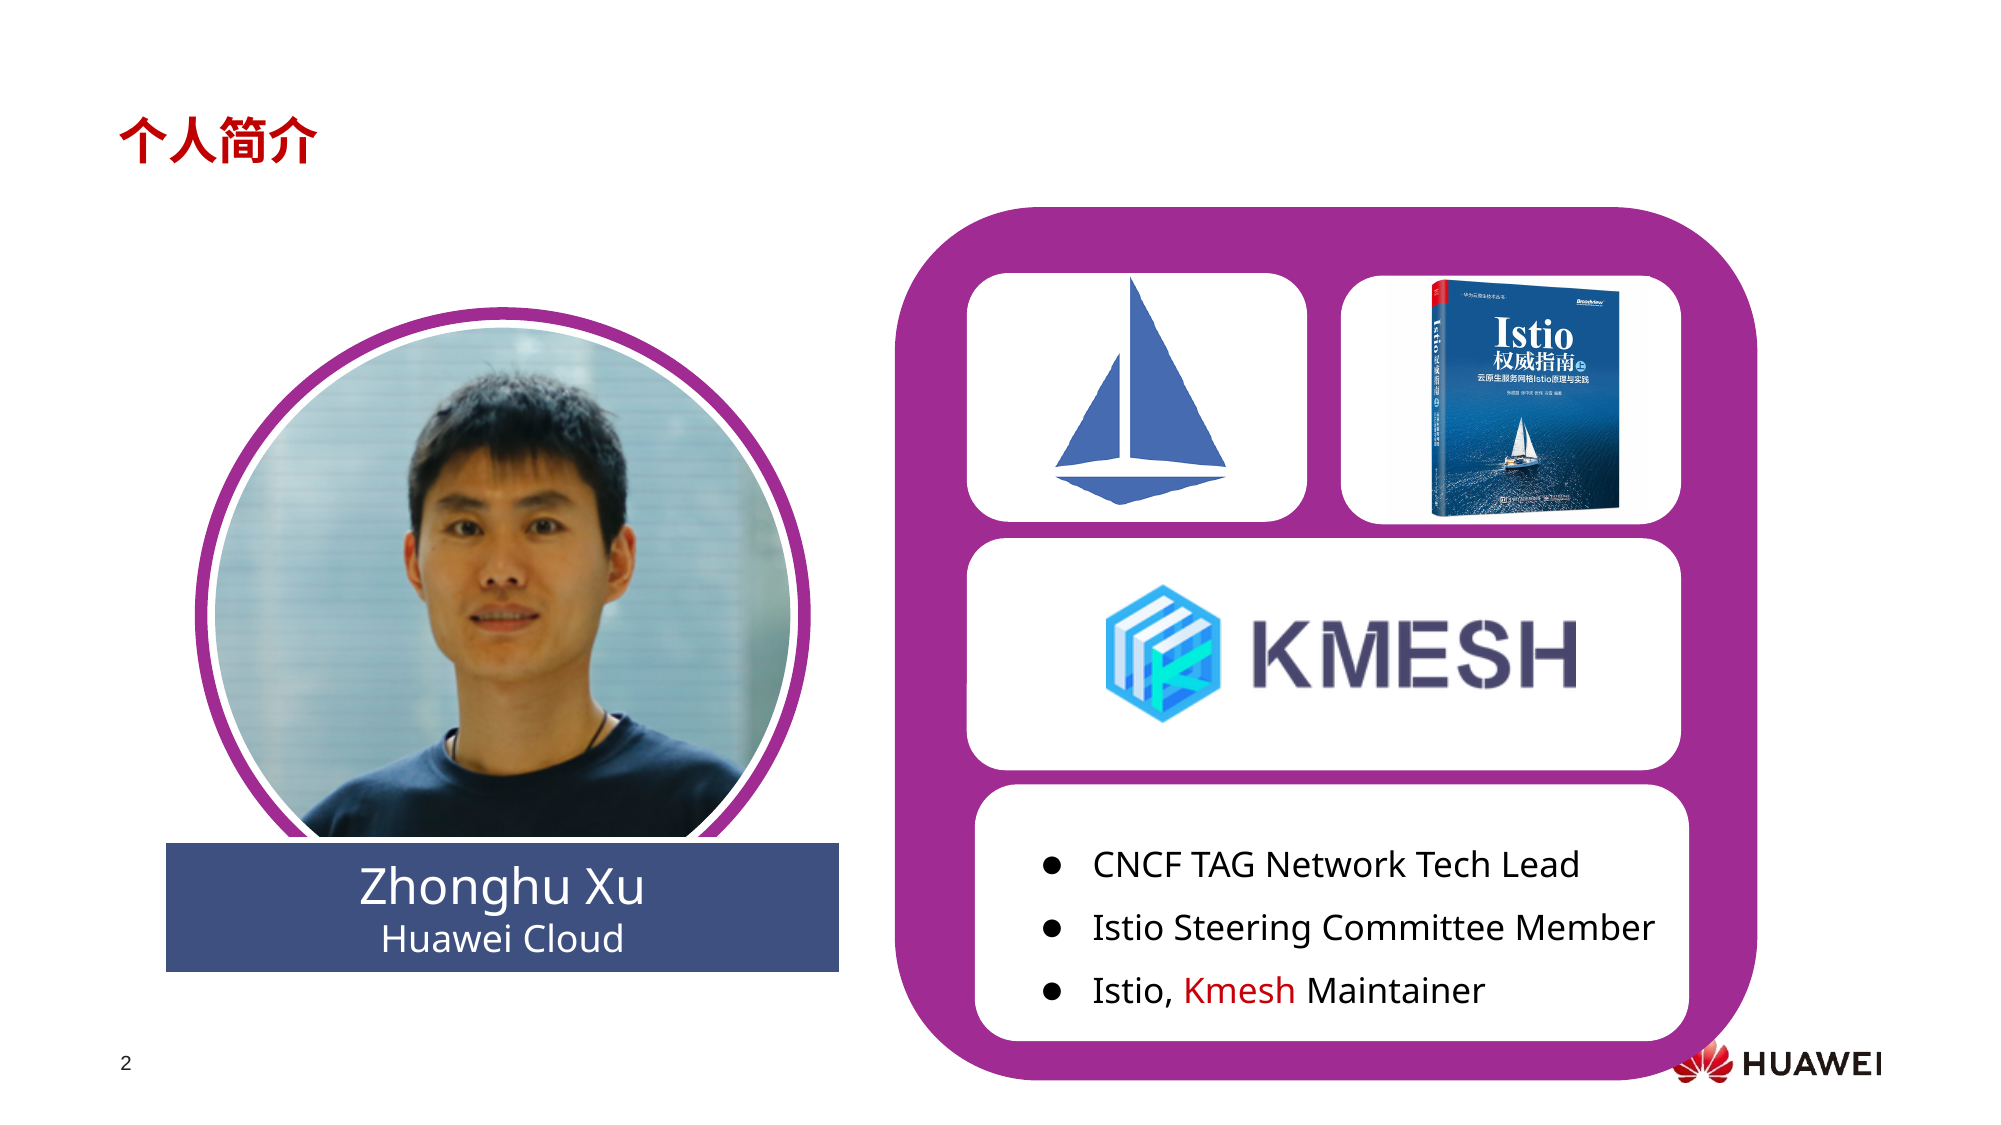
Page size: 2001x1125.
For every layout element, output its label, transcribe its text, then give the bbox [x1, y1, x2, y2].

text_box 个人简介 [118, 49, 1880, 219]
picture [1672, 1036, 1881, 1083]
text_box [974, 784, 1690, 1042]
text_box [966, 538, 1682, 771]
text_box [894, 219, 1758, 1081]
text_box [1340, 275, 1682, 525]
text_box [201, 313, 805, 917]
picture [1387, 276, 1650, 522]
text_box CNCF TAG Network Tech Lead Istio Steering Committee Member Istio, Kmesh Maintainer [1006, 805, 1675, 1035]
picture [1055, 276, 1226, 505]
picture [1106, 572, 1576, 737]
text_box Zhonghu Xu Huawei Cloud [163, 839, 843, 975]
text_box [966, 273, 1308, 522]
